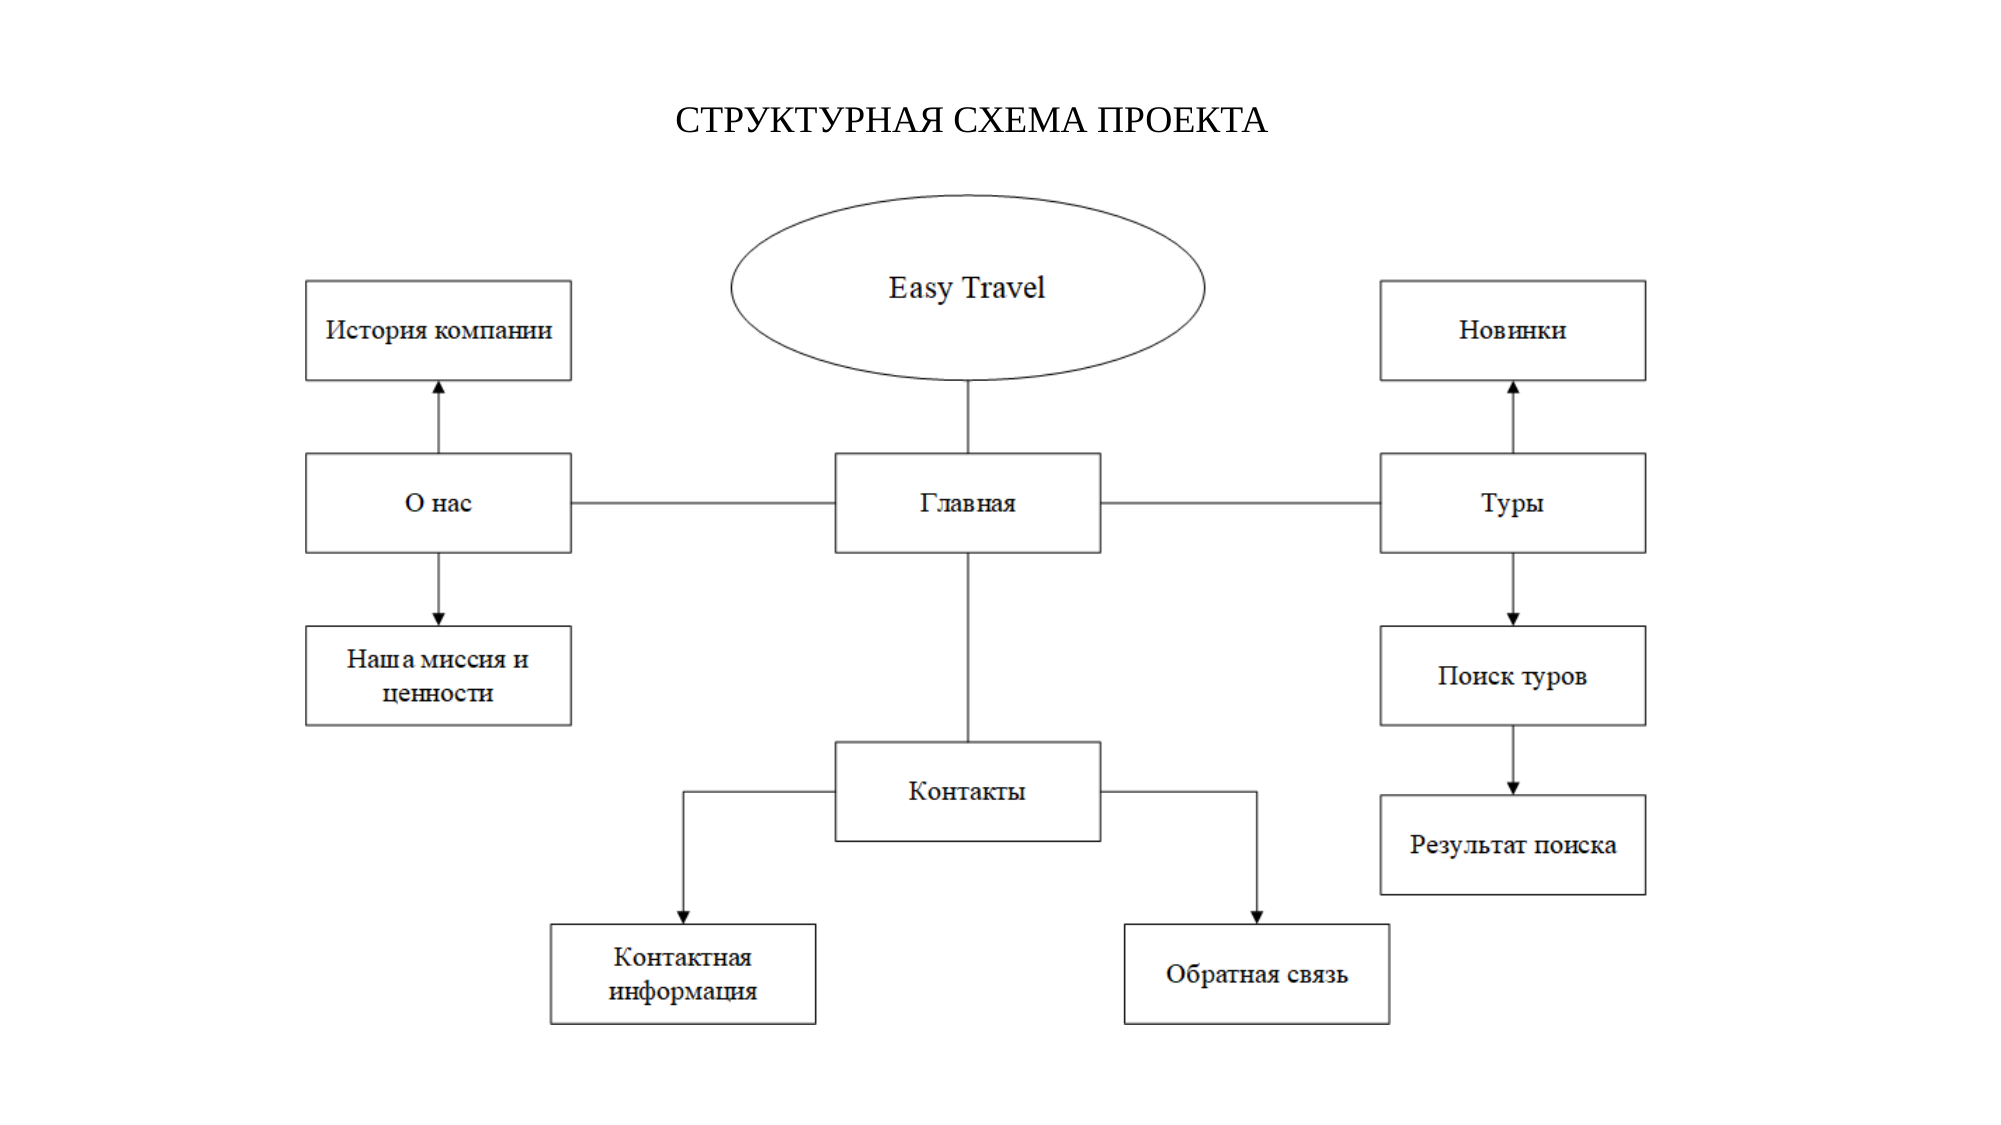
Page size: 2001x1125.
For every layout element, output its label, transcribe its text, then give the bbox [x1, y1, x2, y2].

text_box СТРУКТУРНАЯ СХЕМА ПРОЕКТА [362, 87, 1582, 147]
picture [304, 194, 1648, 1025]
